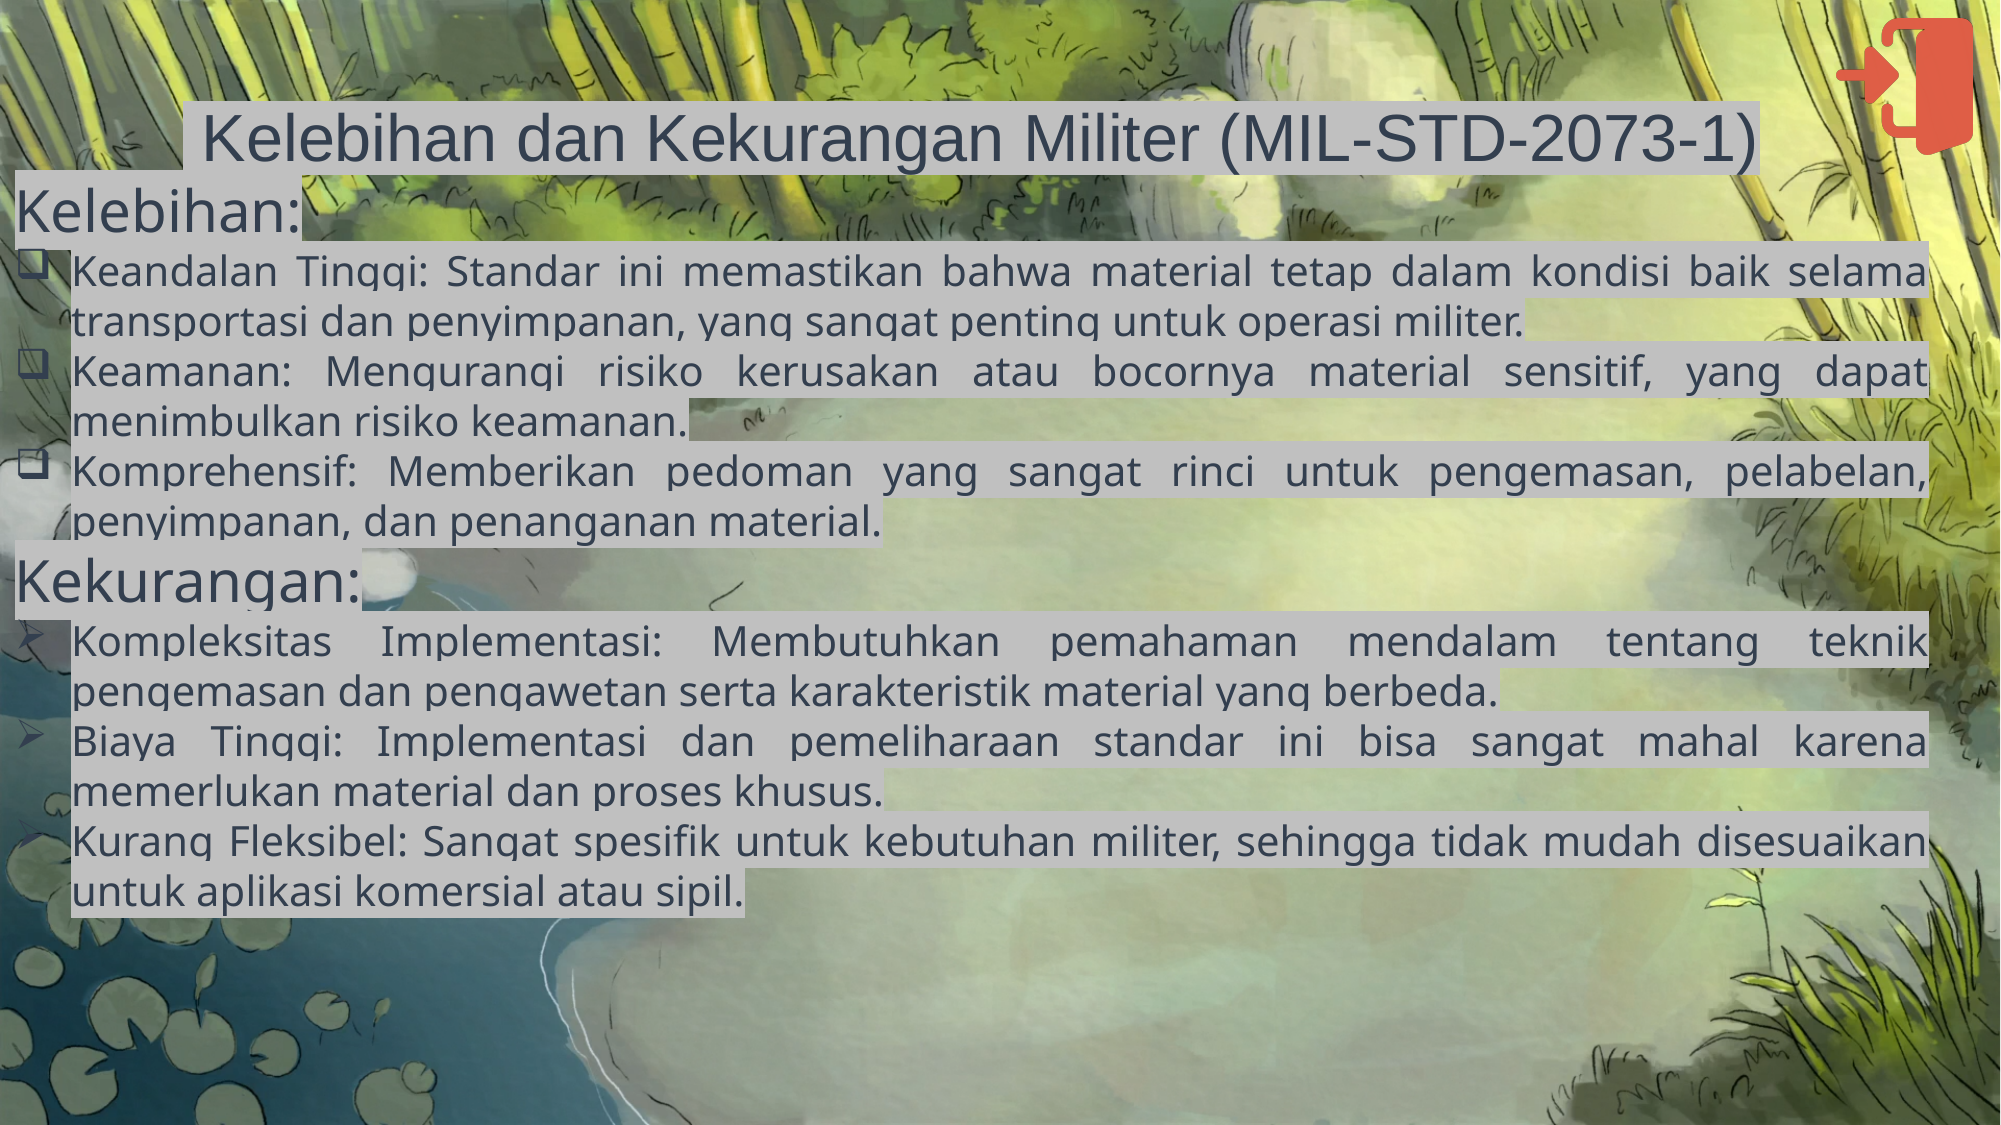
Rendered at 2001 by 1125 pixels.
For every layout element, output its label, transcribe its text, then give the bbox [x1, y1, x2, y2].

text_box Kelebihan dan Kekurangan Militer (MIL-STD-2073-1) Kelebihan: Keandalan Tinggi: Standar ini memastikan bahwa material tetap dalam kondisi baik selama transportasi dan penyimpanan, yang sangat penting untuk operasi militer. Keamanan: Mengurangi risiko kerusakan atau bocornya material sensitif, yang dapat menimbulkan risiko keamanan. Komprehensif: Memberikan pedoman yang sangat rinci untuk pengemasan, pelabelan, penyimpanan, dan penanganan material. Kekurangan: Kompleksitas Implementasi: Membutuhkan pemahaman mendalam tentang teknik pengemasan dan pengawetan serta karakteristik material yang berbeda. Biaya Tinggi: Implementasi dan pemeliharaan standar ini bisa sangat mahal karena memerlukan material dan proses khusus. Kurang Fleksibel: Sangat spesifik untuk kebutuhan militer, sehingga tidak mudah disesuaikan untuk aplikasi komersial atau sipil. [0, 86, 1944, 922]
picture [0, 0, 2001, 1125]
